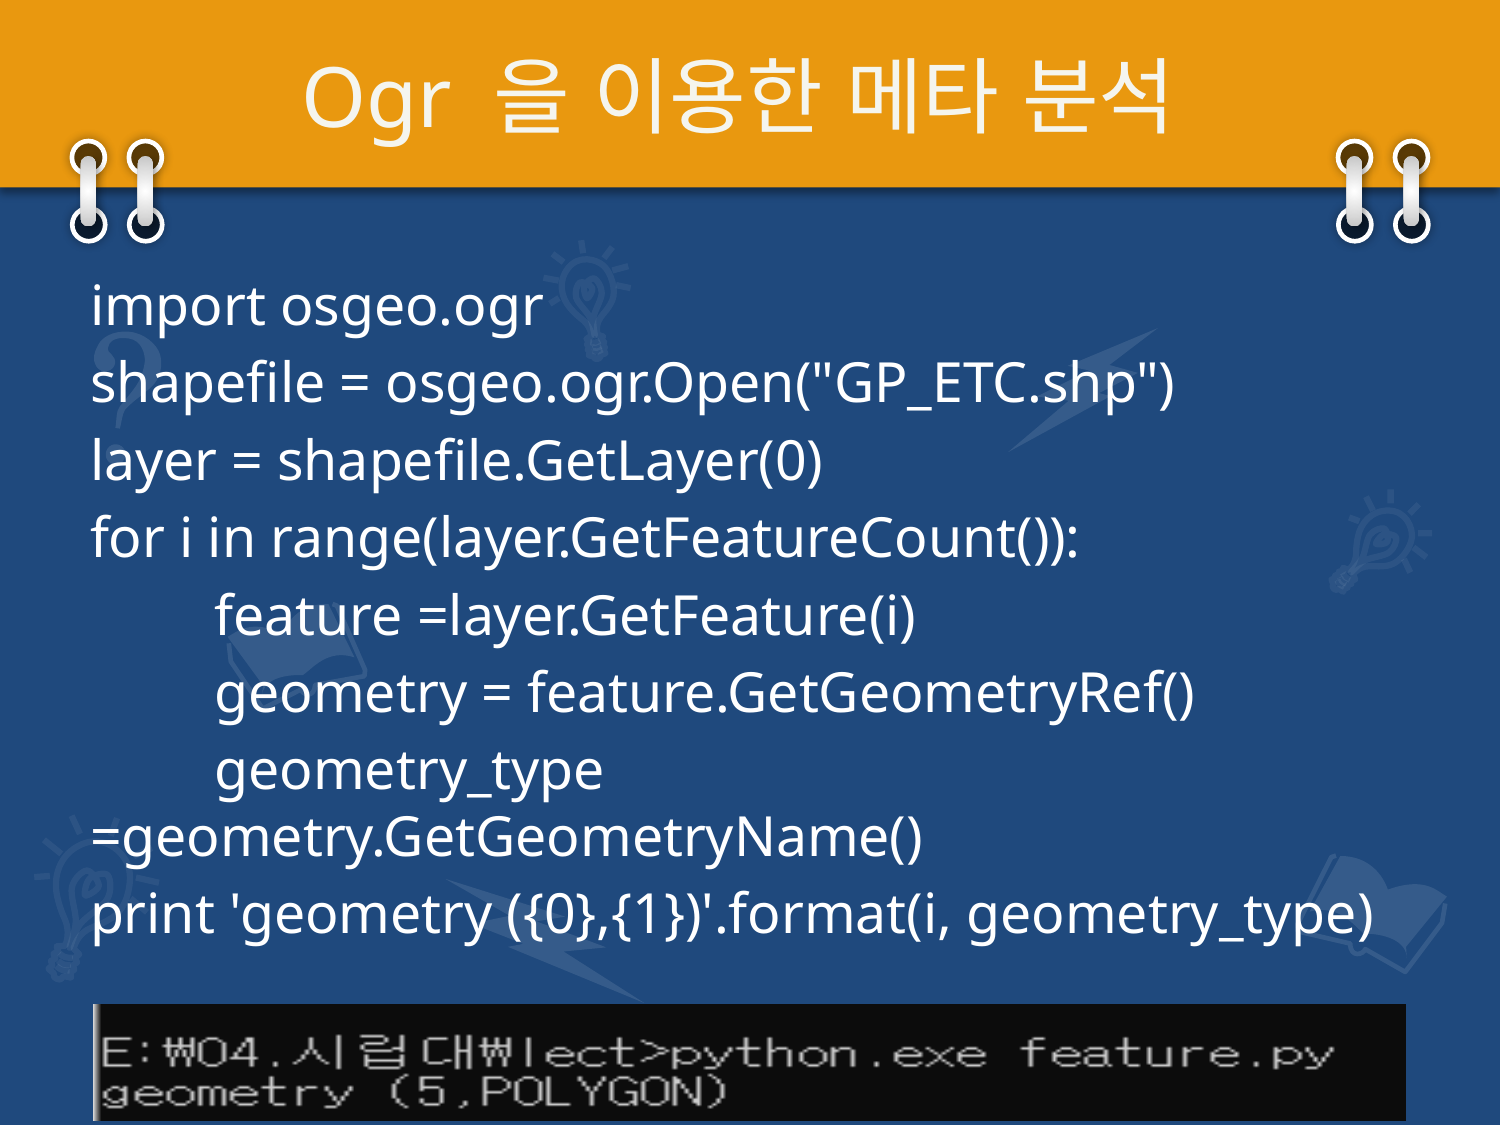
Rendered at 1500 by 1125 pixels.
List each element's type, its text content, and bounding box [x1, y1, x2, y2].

picture [93, 1004, 1407, 1121]
title Ogr 을 이용한 메타 분석 [75, 0, 1425, 188]
list import osgeo.ogr shapefile = osgeo.ogr.Open("GP_ETC.shp") layer = shapefile.GetLayer(0) for i in range(layer.GetFeatureCount()): feature =layer.GetFeature(i) geometry = feature.GetGeometryRef() geometry_type =geometry.GetGeometryName() print 'geometry ({0},{1})'.format(i, geometry_type) [75, 262, 1425, 1005]
